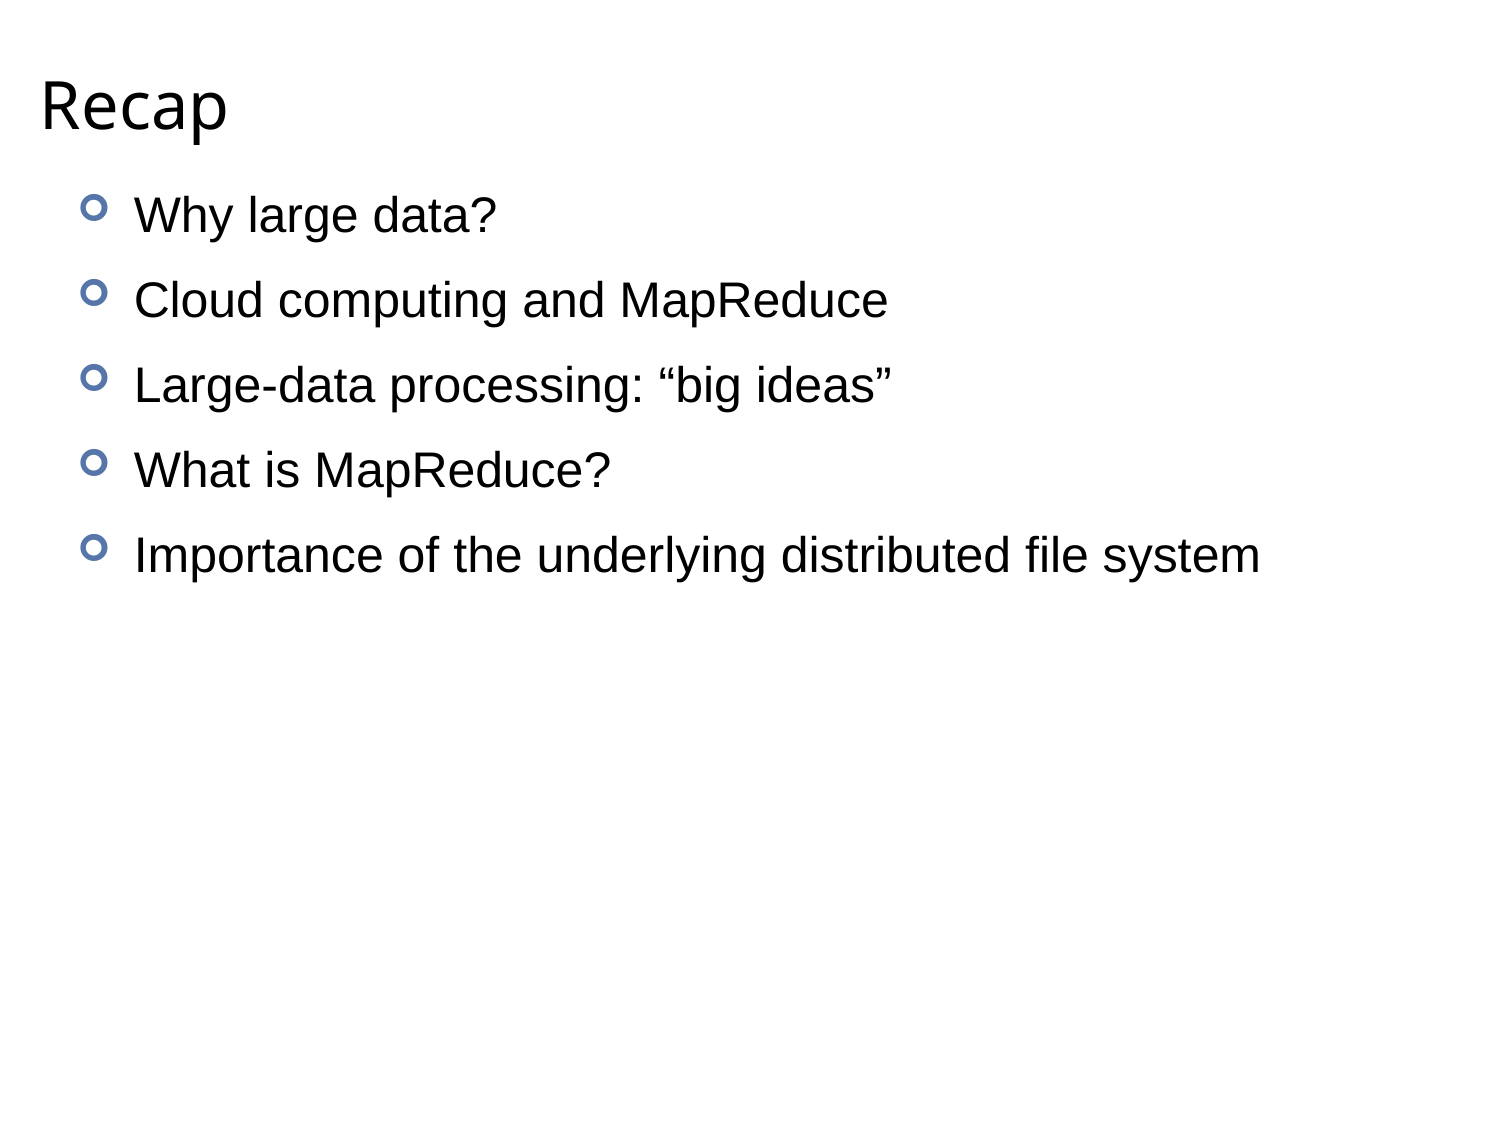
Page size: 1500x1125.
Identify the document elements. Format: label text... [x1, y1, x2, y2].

title Recap [24, 18, 1451, 188]
list Why large data? Cloud computing and MapReduce Large-data processing: “big ideas” What is MapReduce? Importance of the underlying distributed file system [62, 174, 1451, 1013]
